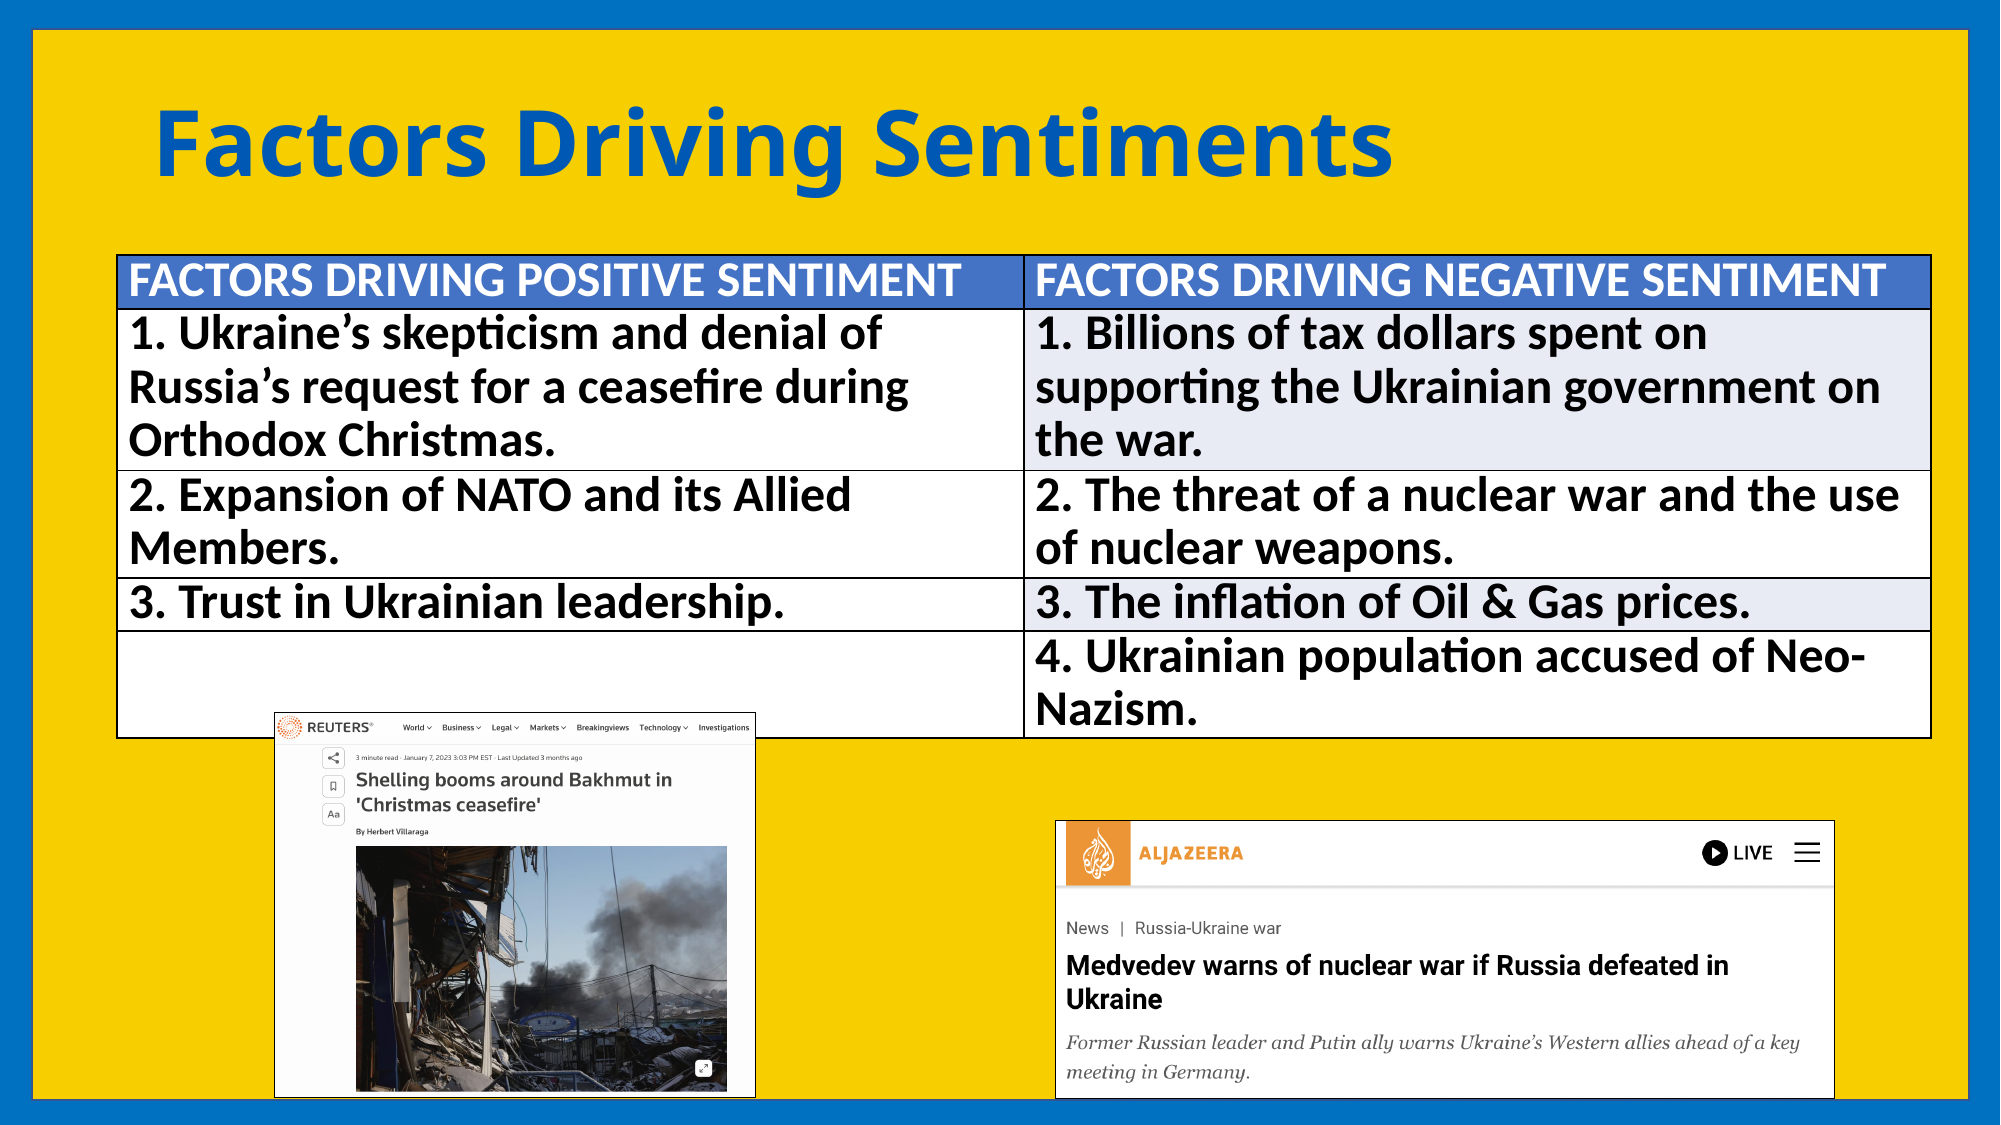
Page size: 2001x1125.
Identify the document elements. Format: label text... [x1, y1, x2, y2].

table_cell 2. Expansion of NATO and its Allied Members. [118, 471, 1023, 577]
table_cell 3. The inflation of Oil & Gas prices. [1025, 579, 1930, 630]
text_box [31, 28, 1970, 1101]
picture [274, 712, 756, 1098]
table_cell 2. The threat of a nuclear war and the use of nuclear weapons. [1025, 471, 1930, 577]
table_cell 1. Ukraine’s skepticism and denial of Russia’s request for a ceasefire during Orthodox Christmas. [118, 310, 1023, 470]
table_cell 1. Billions of tax dollars spent on supporting the Ukrainian government on the war. [1025, 310, 1930, 470]
table_cell [118, 632, 1023, 737]
table_header FACTORS DRIVING POSITIVE SENTIMENT [118, 256, 1023, 308]
table_cell 3. Trust in Ukrainian leadership. [118, 579, 1023, 630]
table_header FACTORS DRIVING NEGATIVE SENTIMENT [1025, 256, 1930, 308]
table_cell 4. Ukrainian population accused of Neo-Nazism. [1025, 632, 1930, 737]
title Factors Driving Sentiments [137, 38, 1863, 254]
picture [1055, 820, 1835, 1099]
